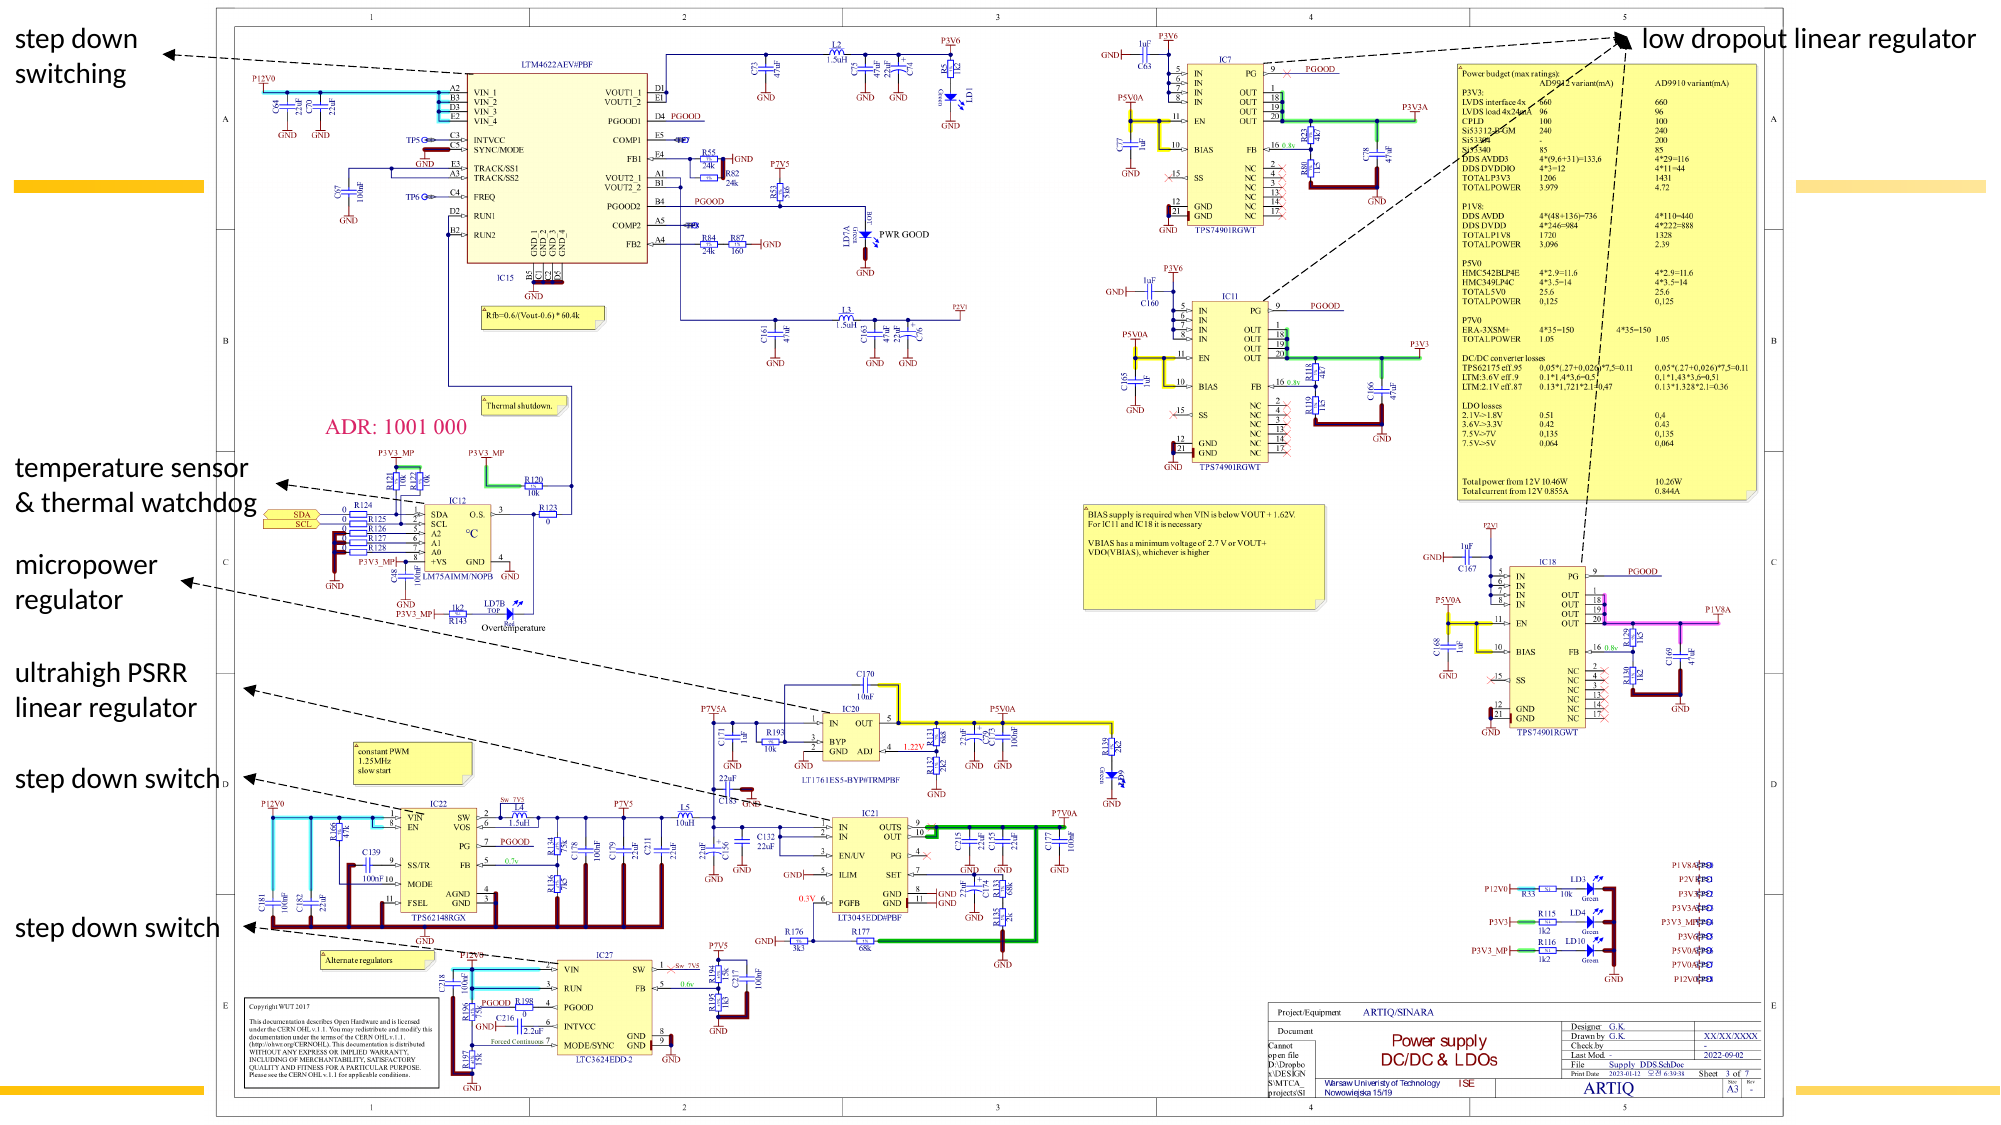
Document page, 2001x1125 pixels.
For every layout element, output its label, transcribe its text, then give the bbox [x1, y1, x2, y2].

text_box low dropout linear regulator [1796, 11, 2000, 62]
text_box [180, 581, 830, 713]
text_box step down switch [0, 751, 204, 802]
text_box step down switch [0, 901, 204, 951]
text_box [243, 713, 830, 821]
text_box ultrahigh PSRR linear regulator [0, 645, 204, 731]
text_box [1263, 37, 1581, 301]
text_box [275, 483, 425, 504]
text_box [162, 54, 474, 75]
text_box step down switching [0, 11, 163, 97]
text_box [1581, 37, 1628, 563]
text_box micropower regulator [0, 538, 181, 623]
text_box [243, 926, 559, 964]
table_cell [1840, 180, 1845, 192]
text_box temperature sensor & thermal watchdog [0, 441, 204, 526]
picture [204, 0, 1796, 1125]
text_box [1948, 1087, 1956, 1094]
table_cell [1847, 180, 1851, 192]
